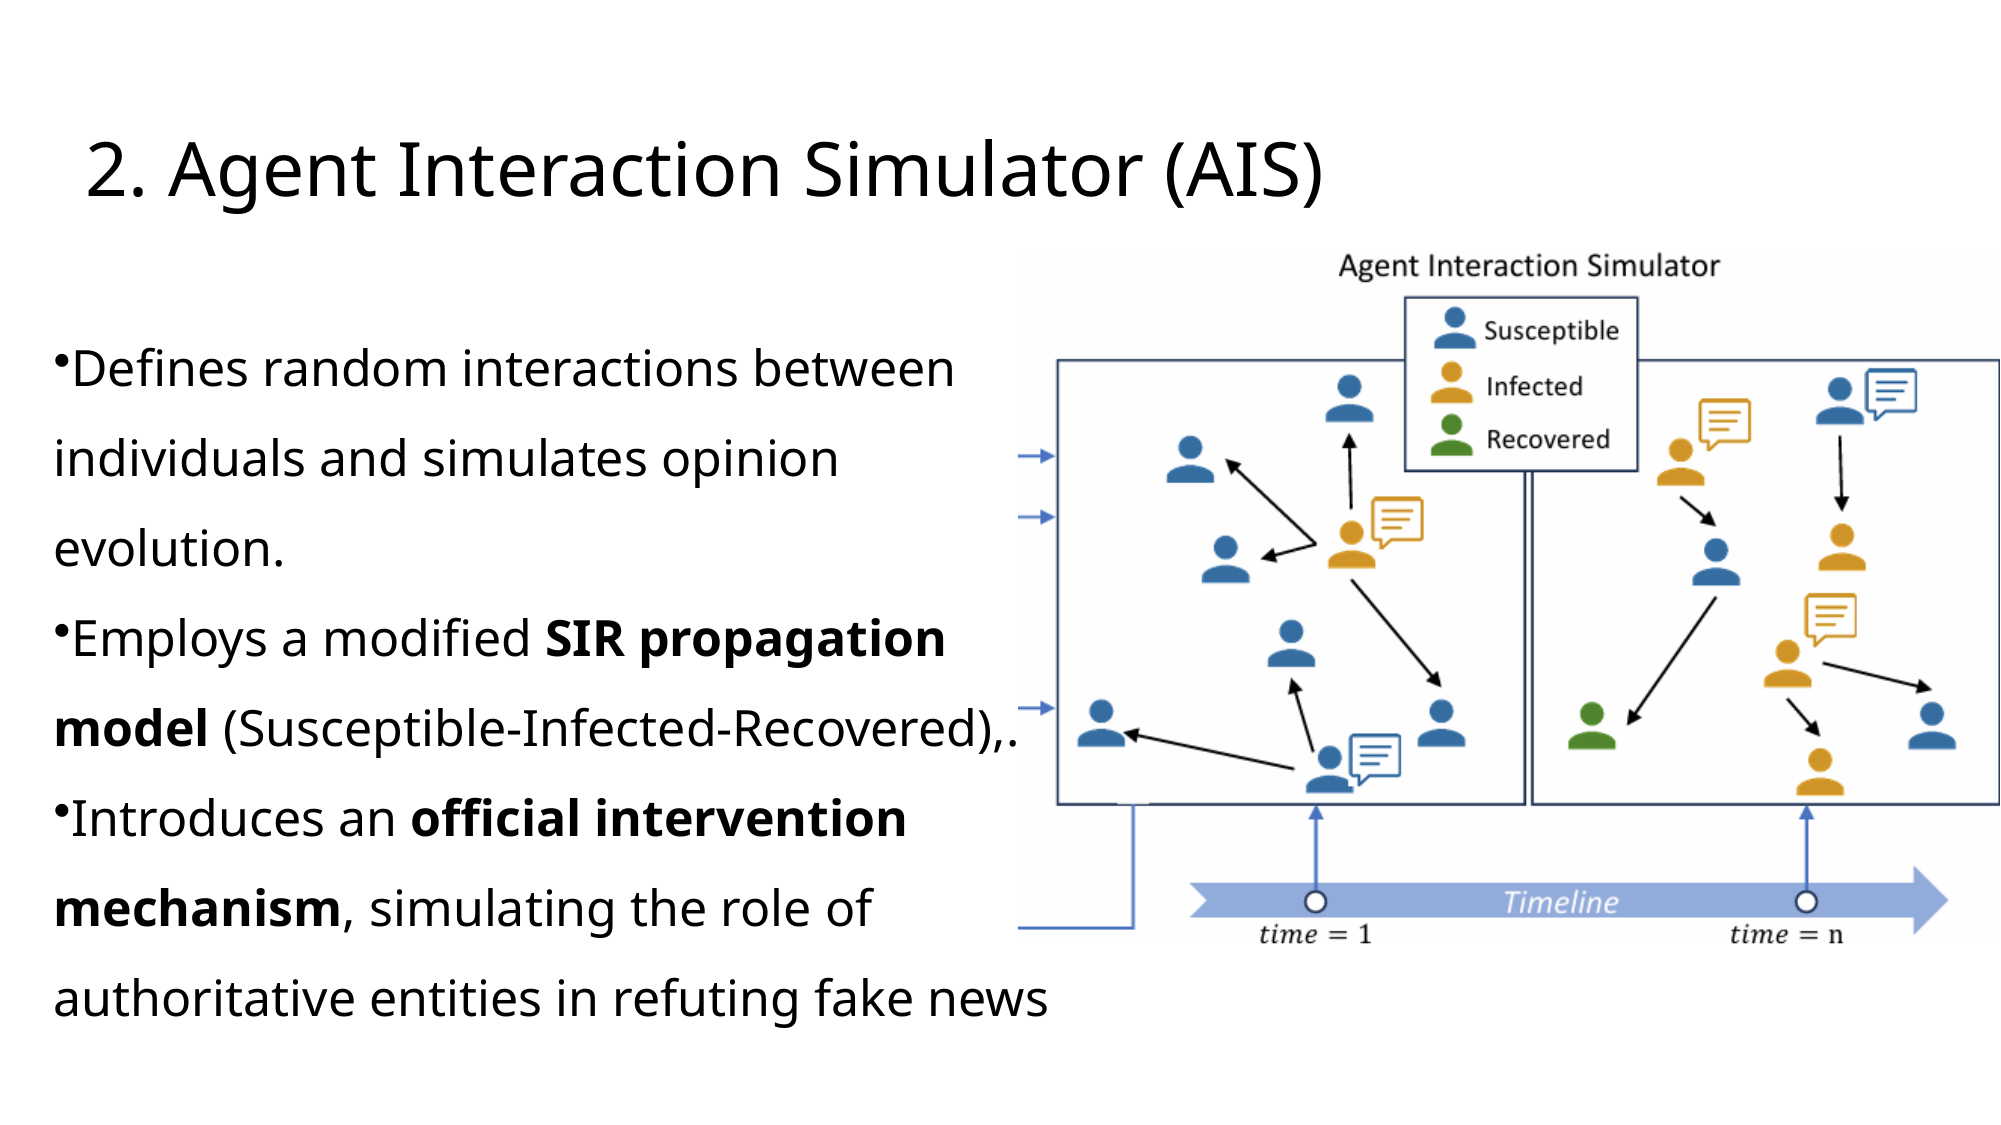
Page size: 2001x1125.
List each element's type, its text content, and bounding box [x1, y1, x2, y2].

list Defines random interactions between individuals and simulates opinion evolution. Employs a modified SIR propagation model (Susceptible-Infected-Recovered),. Introduces an official intervention mechanism, simulating the role of authoritative entities in refuting fake news [38, 299, 1072, 1035]
title 2. Agent Interaction Simulator (AIS) [70, 63, 1796, 281]
picture [1018, 224, 2000, 952]
